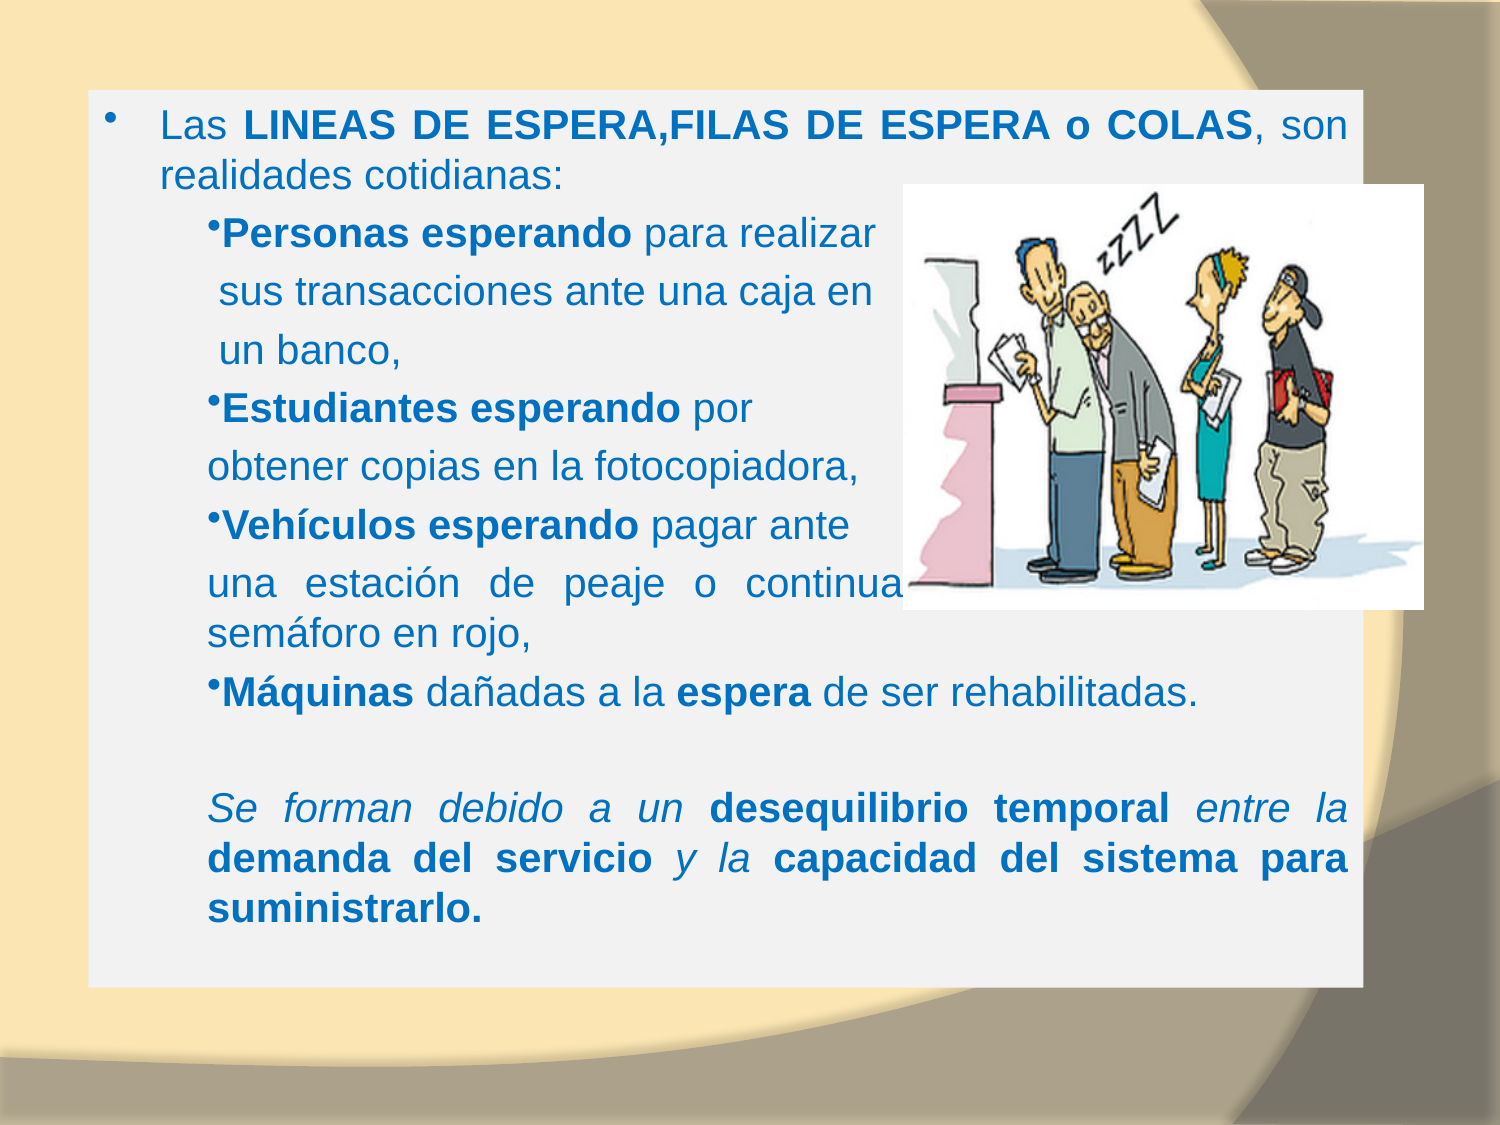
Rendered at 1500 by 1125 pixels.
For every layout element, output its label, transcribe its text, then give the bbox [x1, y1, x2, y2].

text_box Las LINEAS DE ESPERA,FILAS DE ESPERA o COLAS, son realidades cotidianas: Personas esperando para realizar sus transacciones ante una caja en un banco, Estudiantes esperando por obtener copias en la fotocopiadora, Vehículos esperando pagar ante una estación de peaje o continuar su camino, ante un semáforo en rojo, Máquinas dañadas a la espera de ser rehabilitadas. Se forman debido a un desequilibrio temporal entre la demanda del servicio y la capacidad del sistema para suministrarlo. [88, 89, 1364, 988]
picture [903, 184, 1424, 610]
